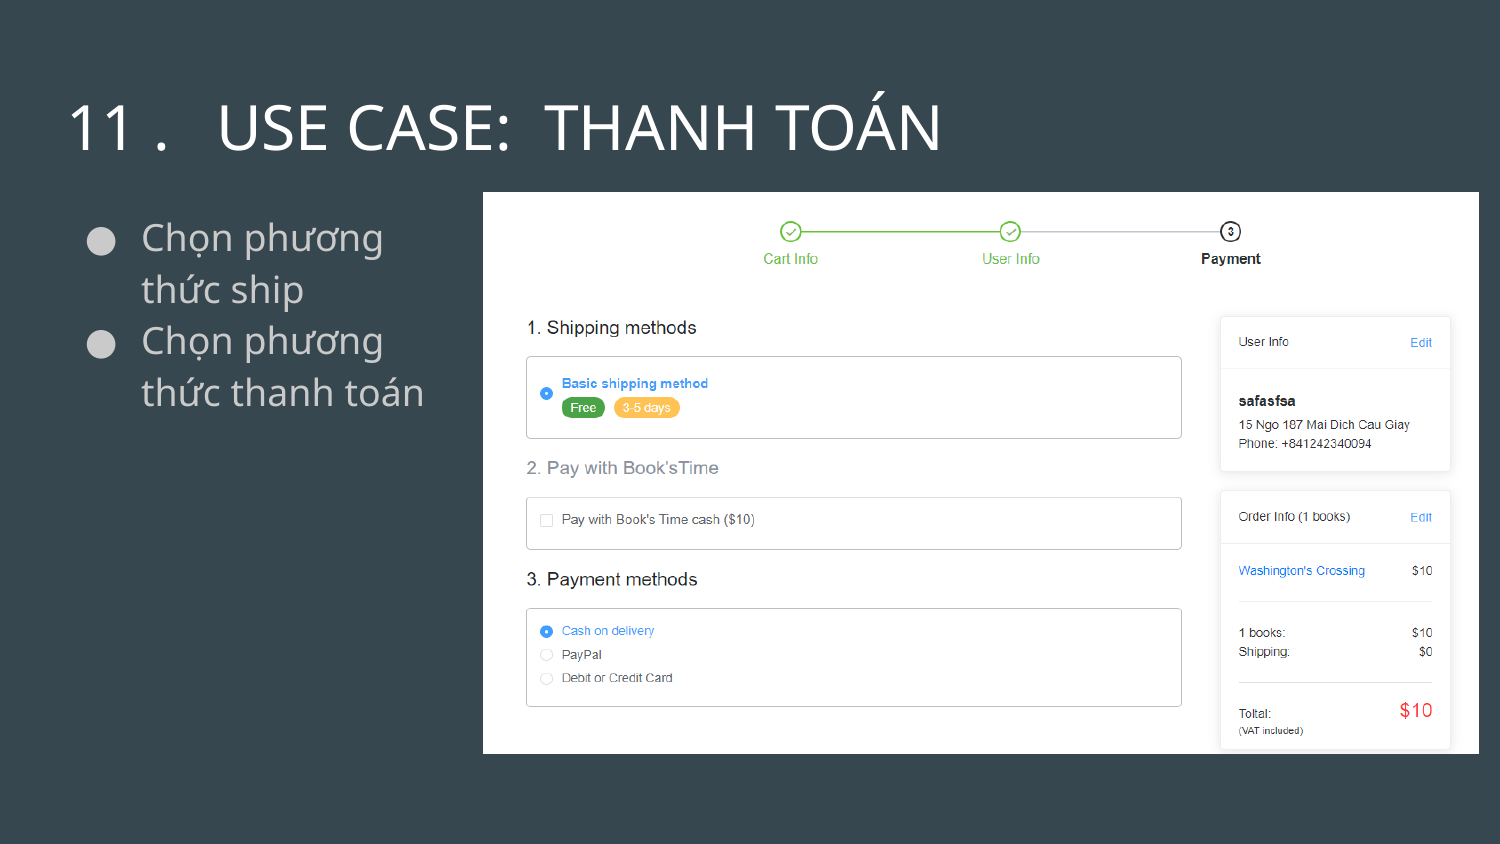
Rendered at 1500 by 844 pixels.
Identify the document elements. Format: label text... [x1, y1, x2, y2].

picture [482, 192, 1479, 754]
title 11 . USE CASE: THANH TOÁN [51, 72, 1449, 167]
list Chọn phương thức ship Chọn phương thức thanh toán [51, 192, 455, 753]
